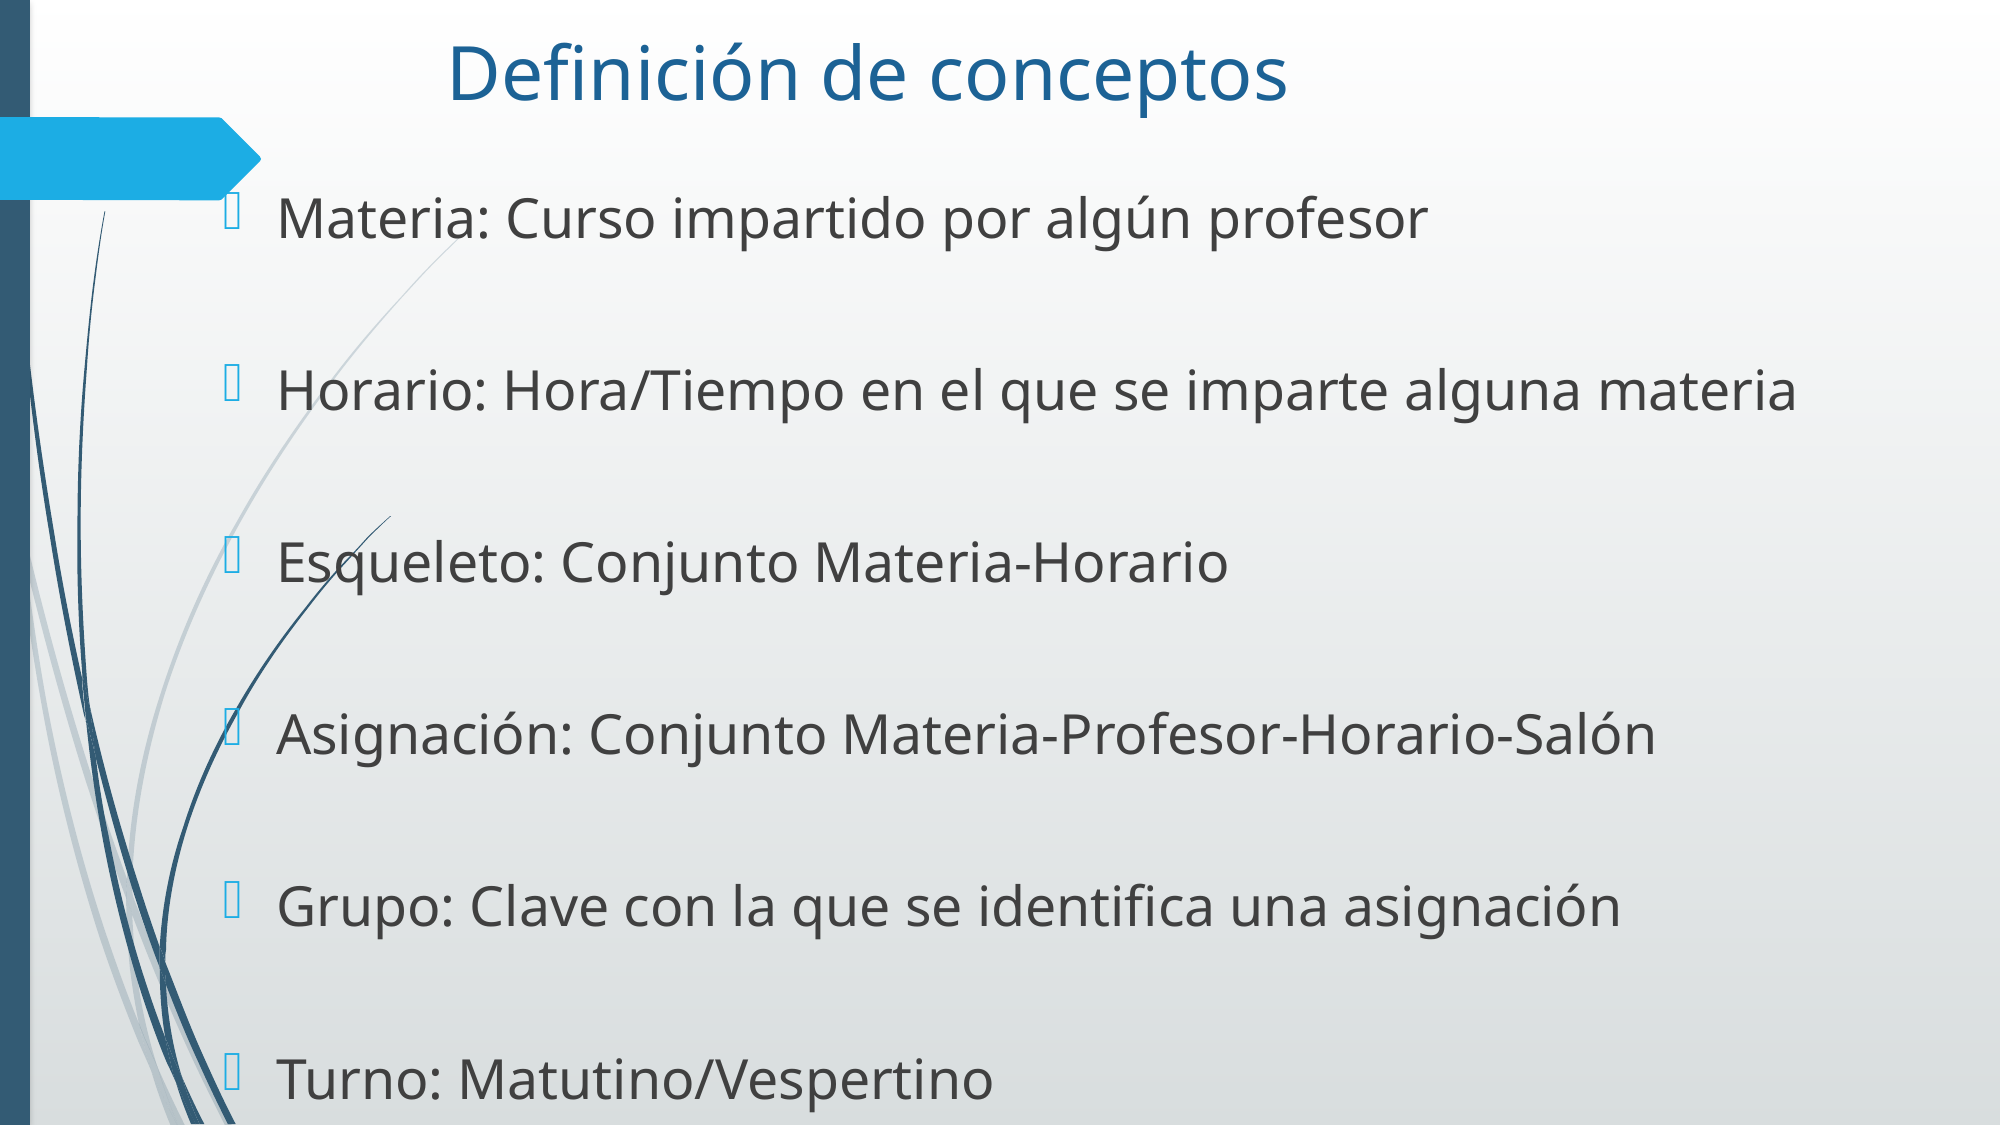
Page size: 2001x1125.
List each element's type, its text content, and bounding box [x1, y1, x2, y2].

title Definición de conceptos [431, 17, 1431, 134]
list Materia: Curso impartido por algún profesor Horario: Hora/Tiempo en el que se imparte alguna materia Esqueleto: Conjunto Materia-Horario Asignación: Conjunto Materia-Profesor-Horario-Salón Grupo: Clave con la que se identifica una asignación Turno: Matutino/Vespertino [207, 175, 1982, 1125]
